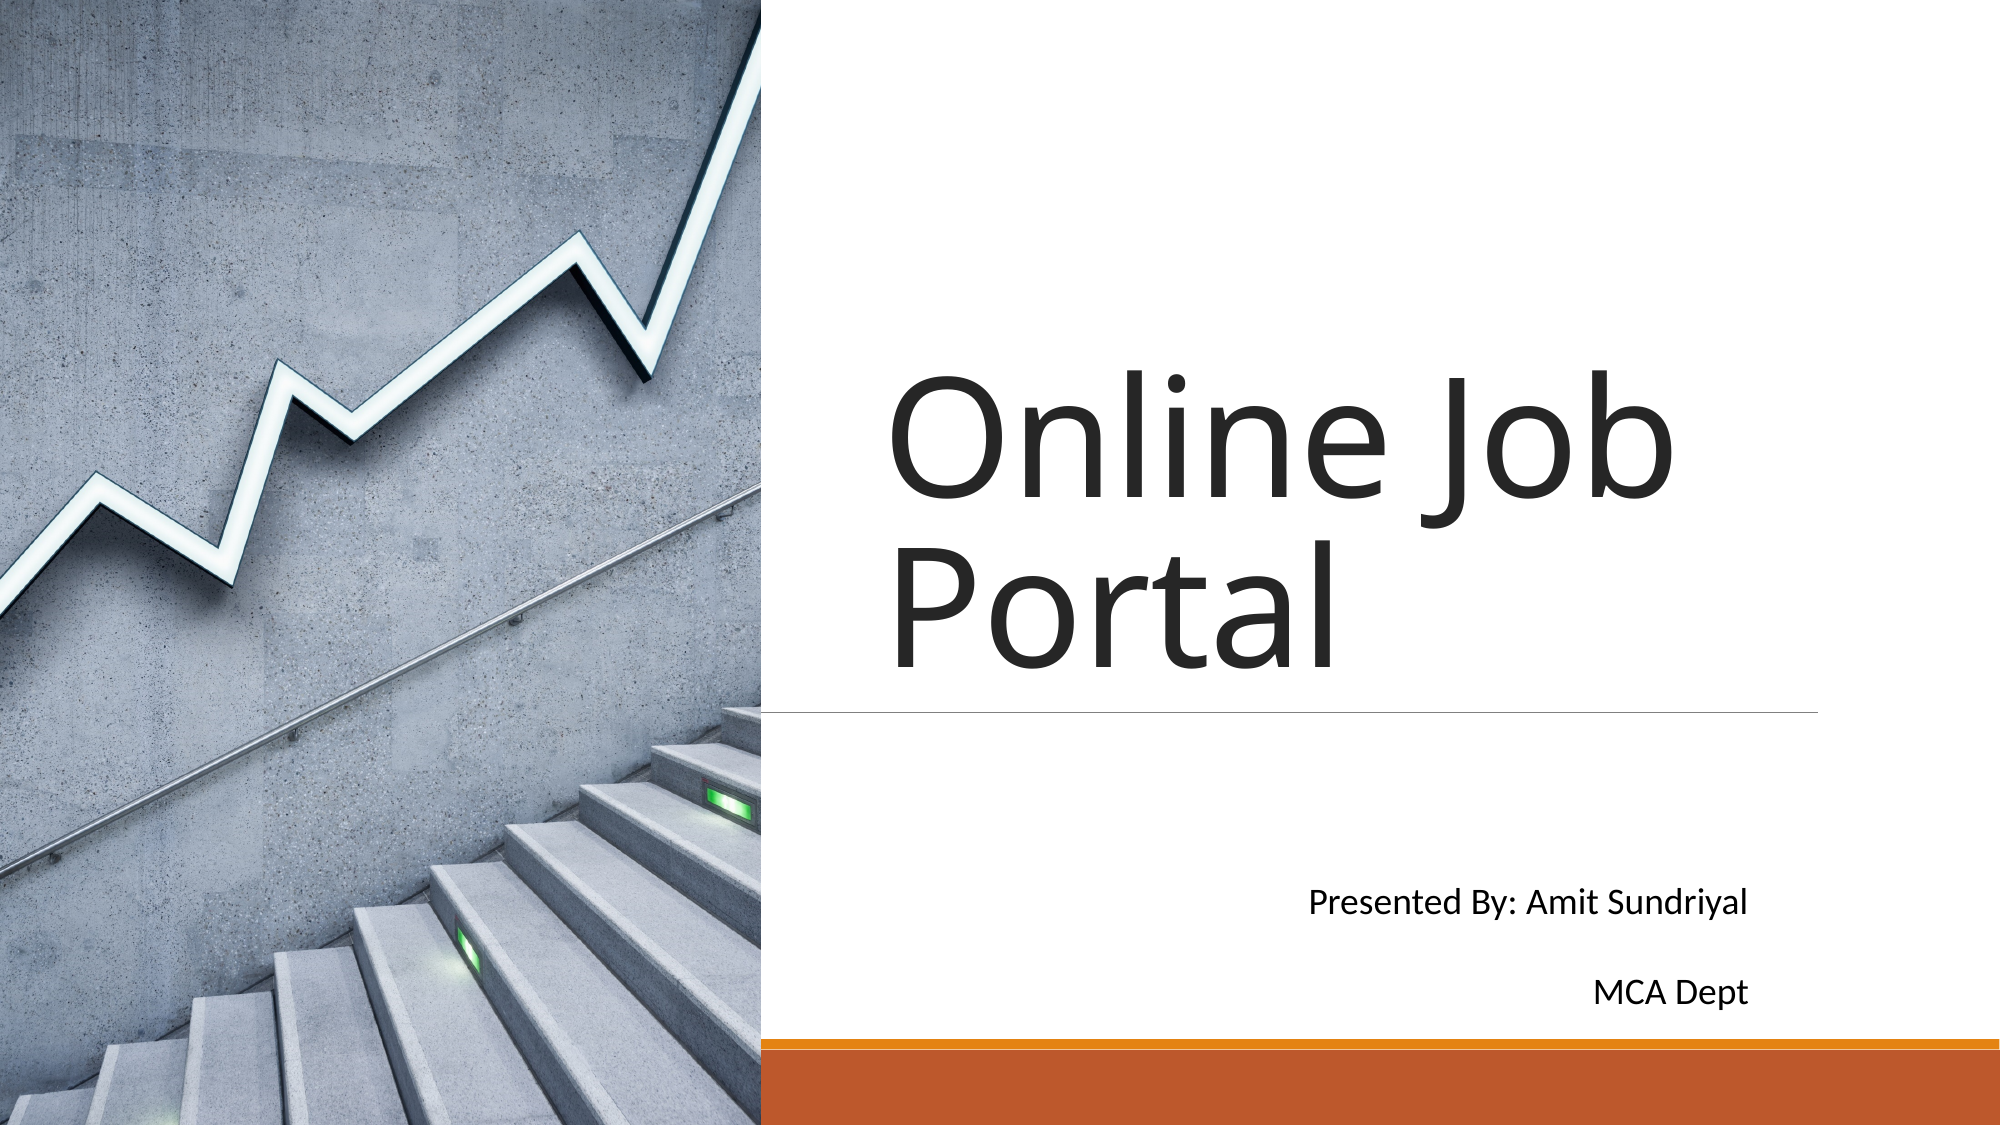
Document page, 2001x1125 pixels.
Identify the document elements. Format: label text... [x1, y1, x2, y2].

title Online Job Portal [867, 104, 1894, 710]
picture [0, 0, 761, 1125]
text_box Presented By: Amit Sundriyal MCA Dept [838, 869, 1764, 1020]
